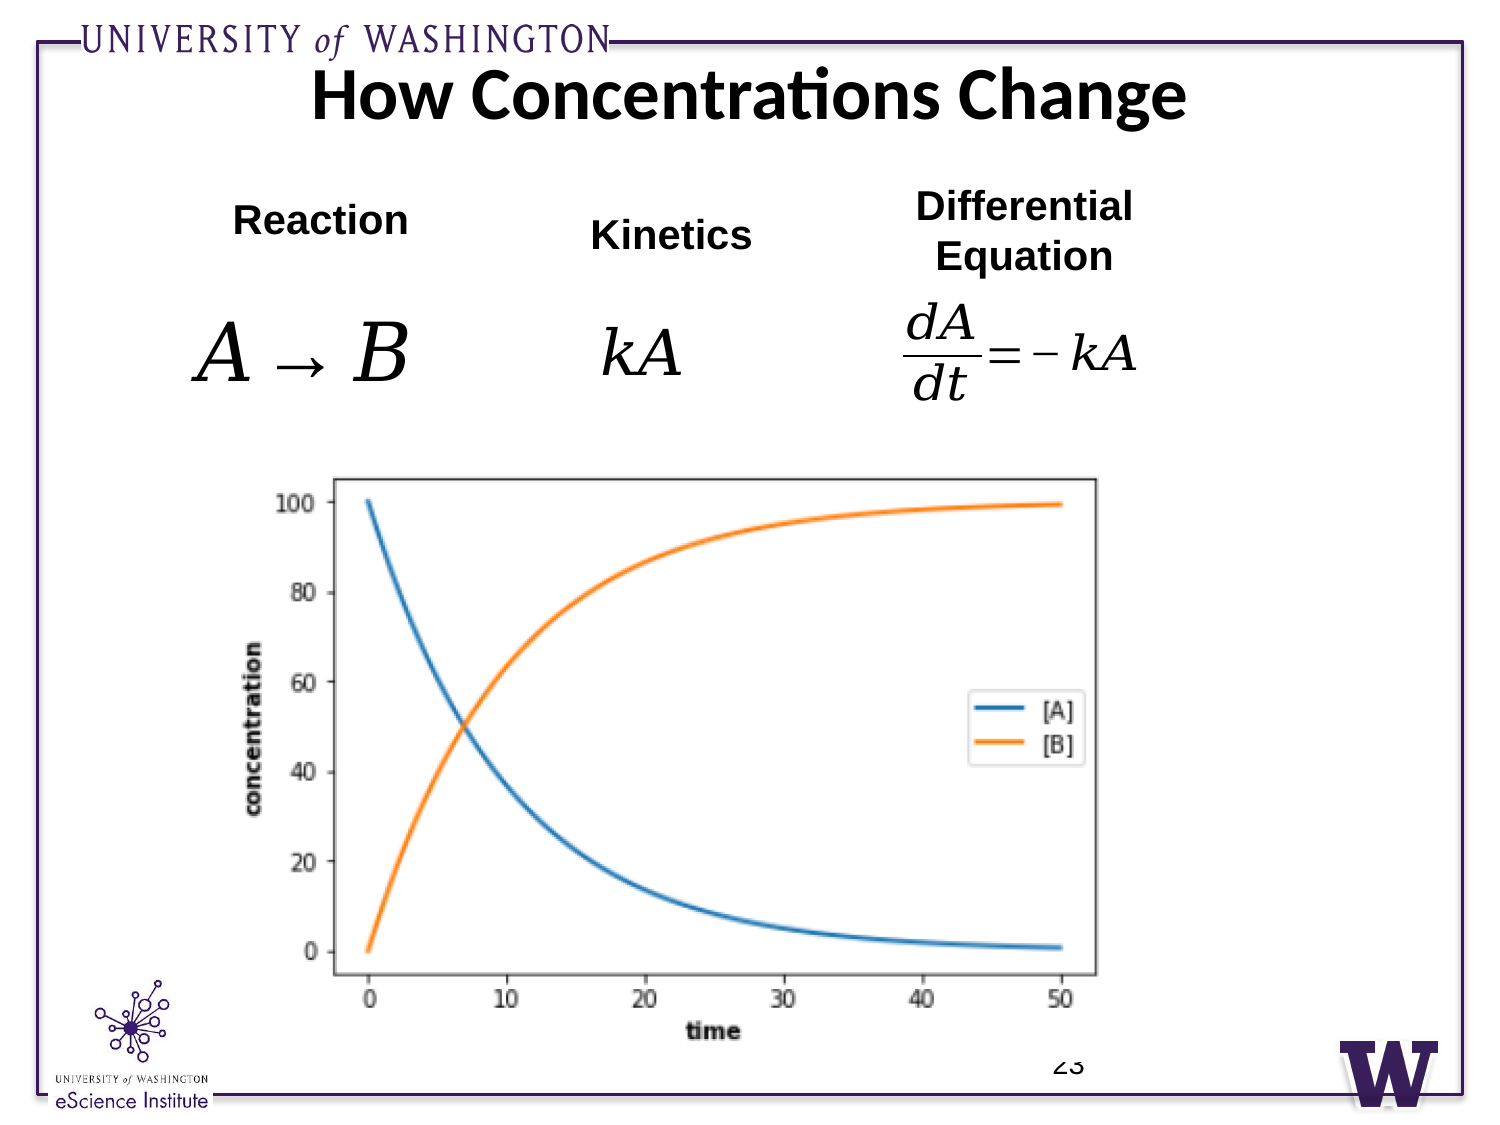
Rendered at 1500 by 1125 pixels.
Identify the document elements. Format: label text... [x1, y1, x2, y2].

picture [216, 470, 1128, 1063]
picture [1340, 1041, 1438, 1093]
slide_number 23 [1037, 1037, 1325, 1098]
text_box Differential Equation [900, 171, 1149, 287]
picture [1340, 1096, 1438, 1107]
title How Concentrations Change [75, 37, 1425, 175]
text_box Reaction [217, 186, 425, 251]
text_box Kinetics [575, 200, 768, 265]
picture [81, 24, 609, 37]
picture [48, 978, 213, 1113]
